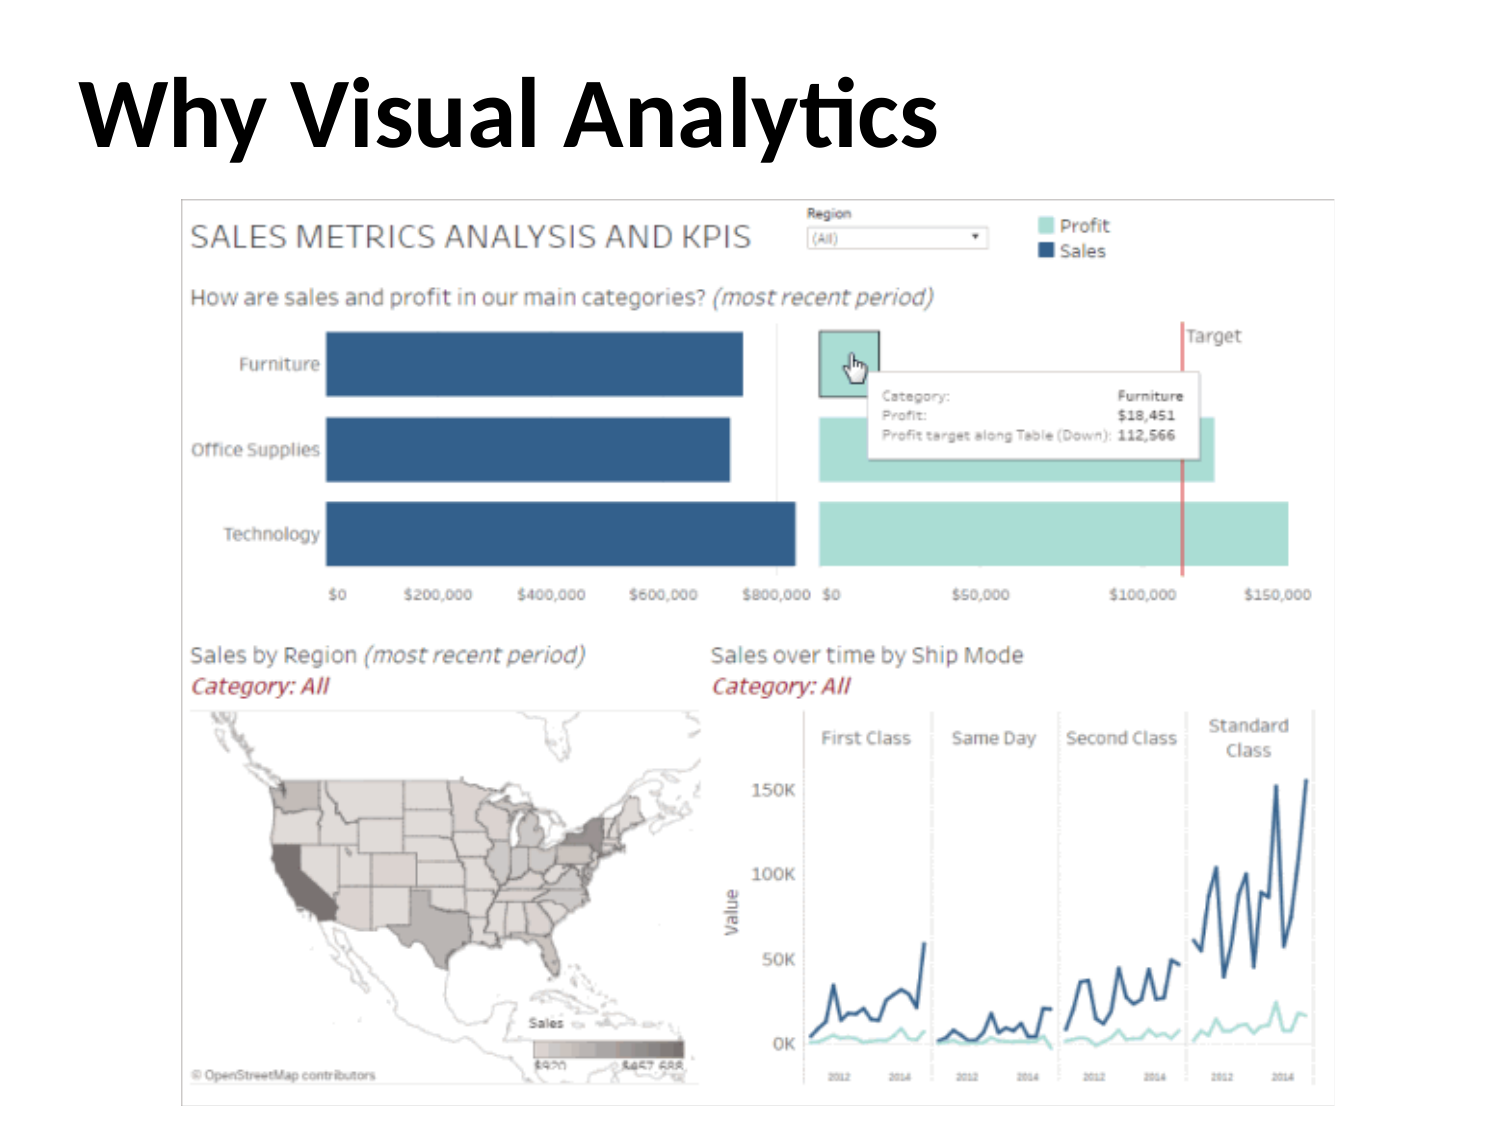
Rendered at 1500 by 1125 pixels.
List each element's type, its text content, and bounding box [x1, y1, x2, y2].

text_box Why Visual Analytics [63, 30, 1452, 200]
picture [180, 199, 1335, 1107]
